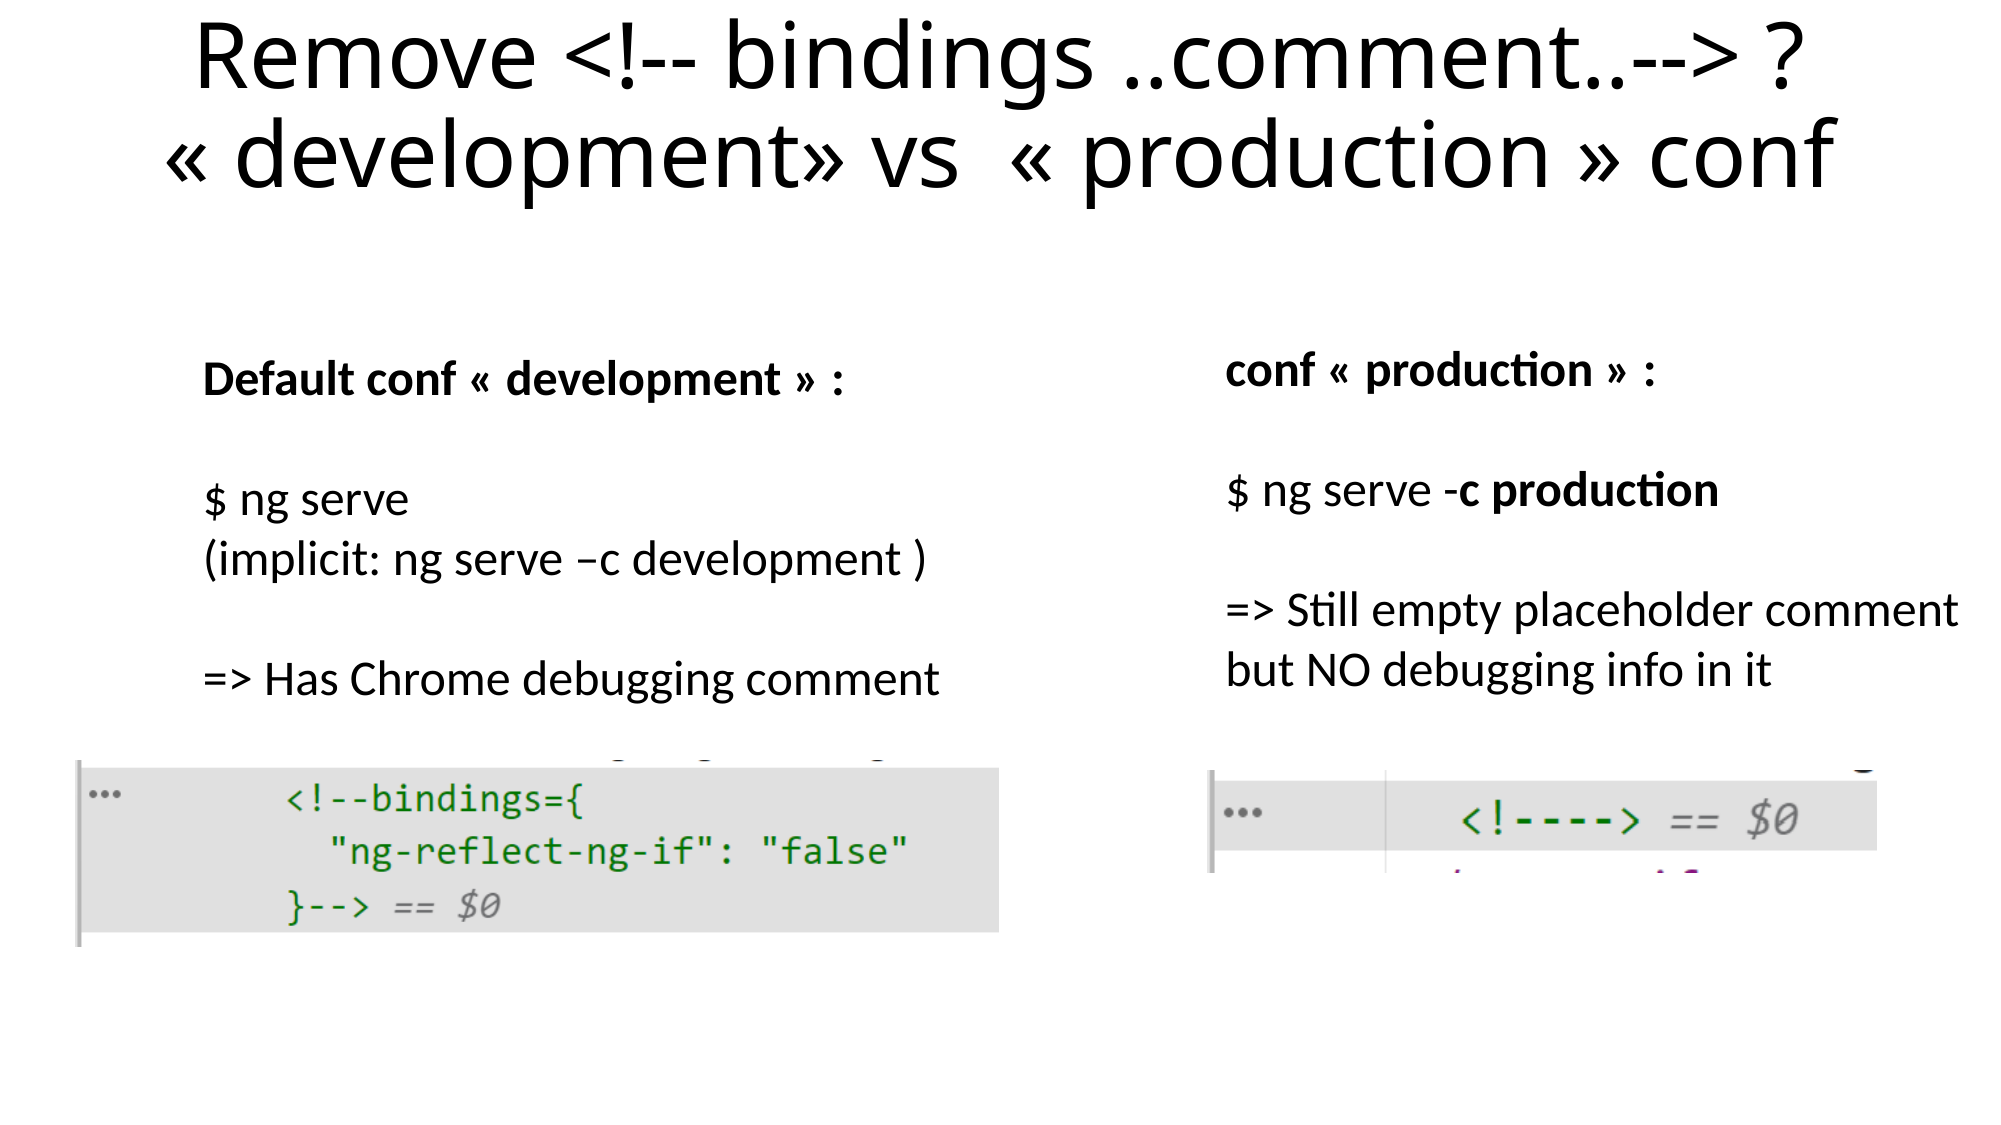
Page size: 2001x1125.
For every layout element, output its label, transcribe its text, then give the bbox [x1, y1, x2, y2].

text_box Default conf « development » : $ ng serve (implicit: ng serve –c development ) => Has Chrome debugging comment [188, 338, 956, 713]
picture [75, 760, 999, 947]
text_box conf « production » : $ ng serve -c production => Still empty placeholder comment but NO debugging info in it [1210, 328, 1975, 704]
title Remove <!-- bindings ..comment..--> ? « development» vs « production » conf [0, 0, 2000, 218]
picture [1207, 770, 1877, 873]
